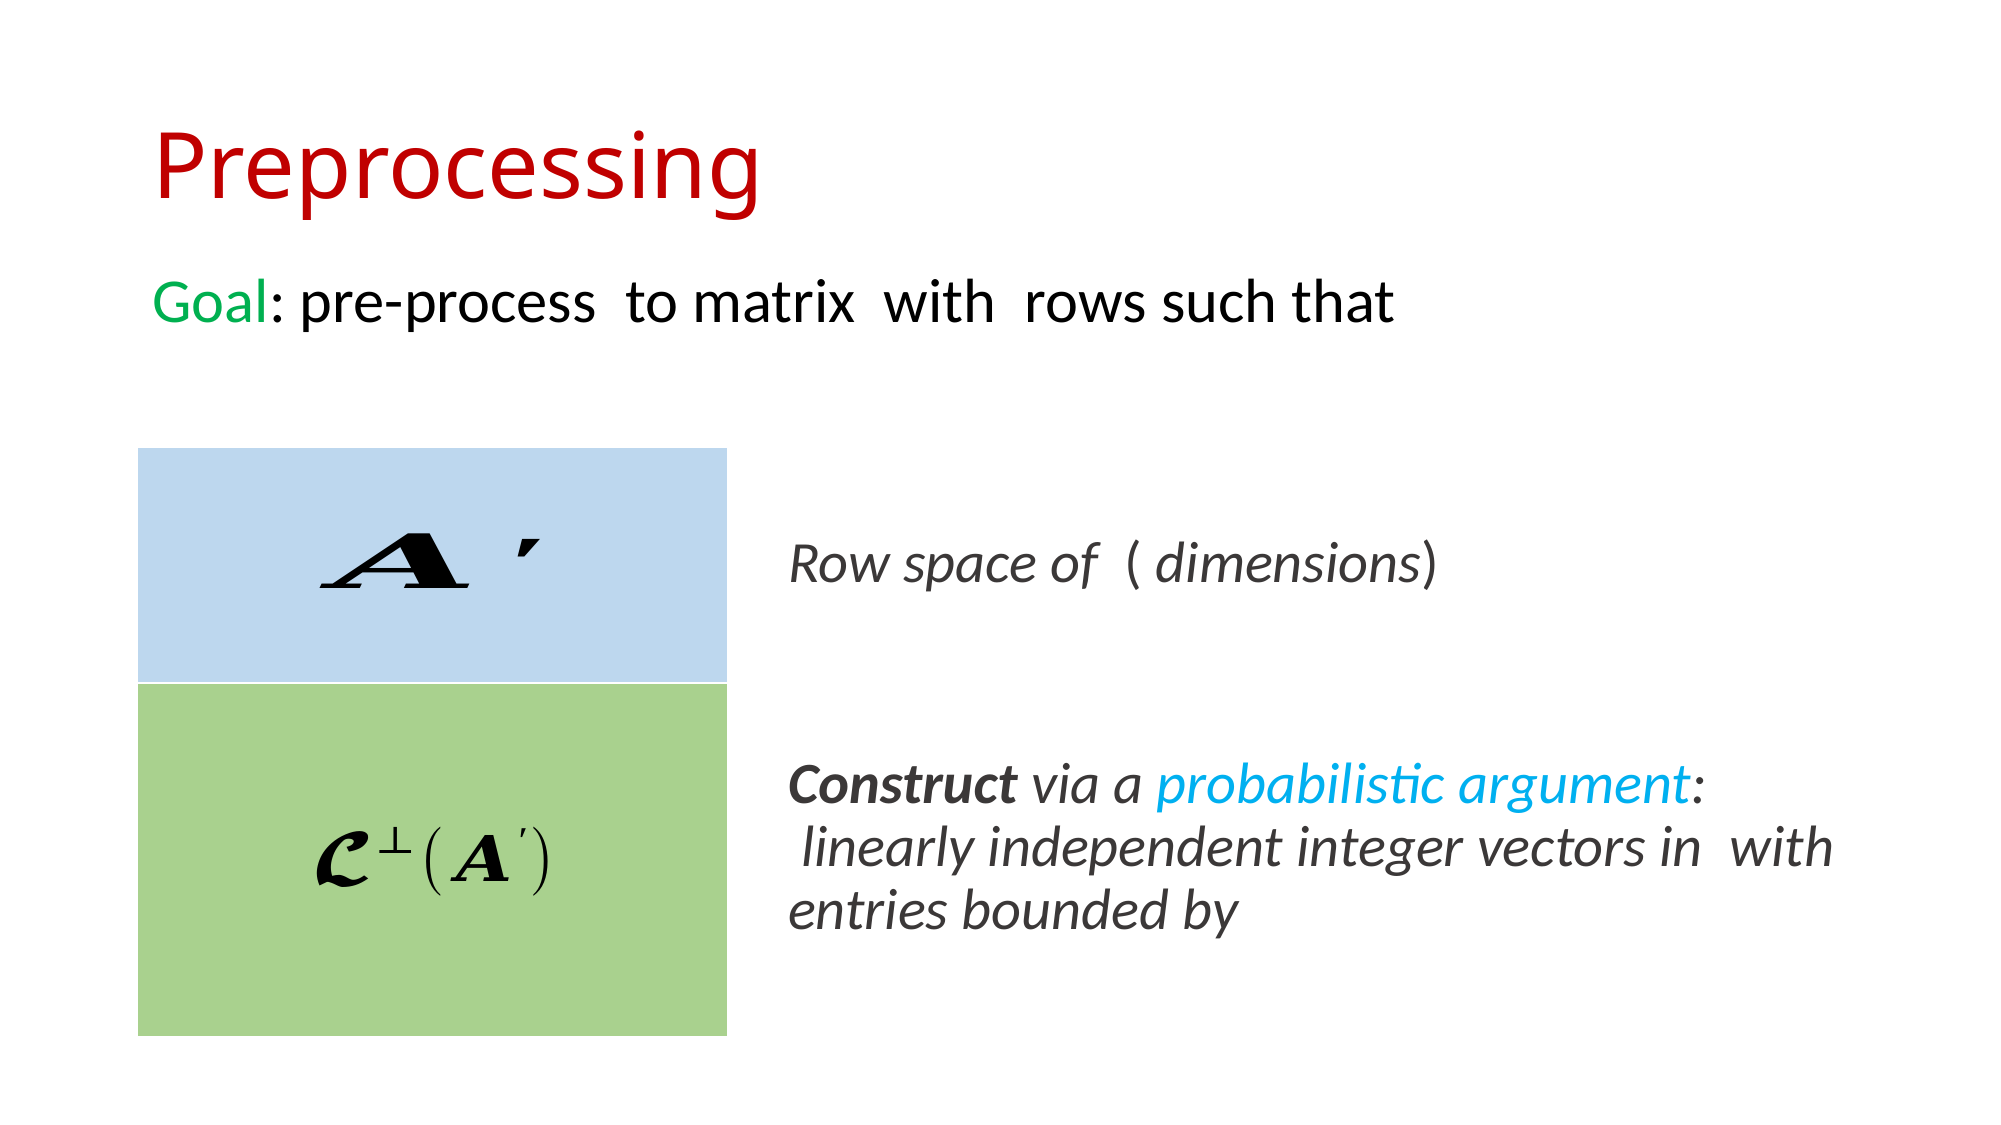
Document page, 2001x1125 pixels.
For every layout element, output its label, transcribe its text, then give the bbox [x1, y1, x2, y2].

title Preprocessing [137, 59, 1863, 278]
text_box [136, 682, 729, 1038]
text_box [136, 446, 729, 682]
